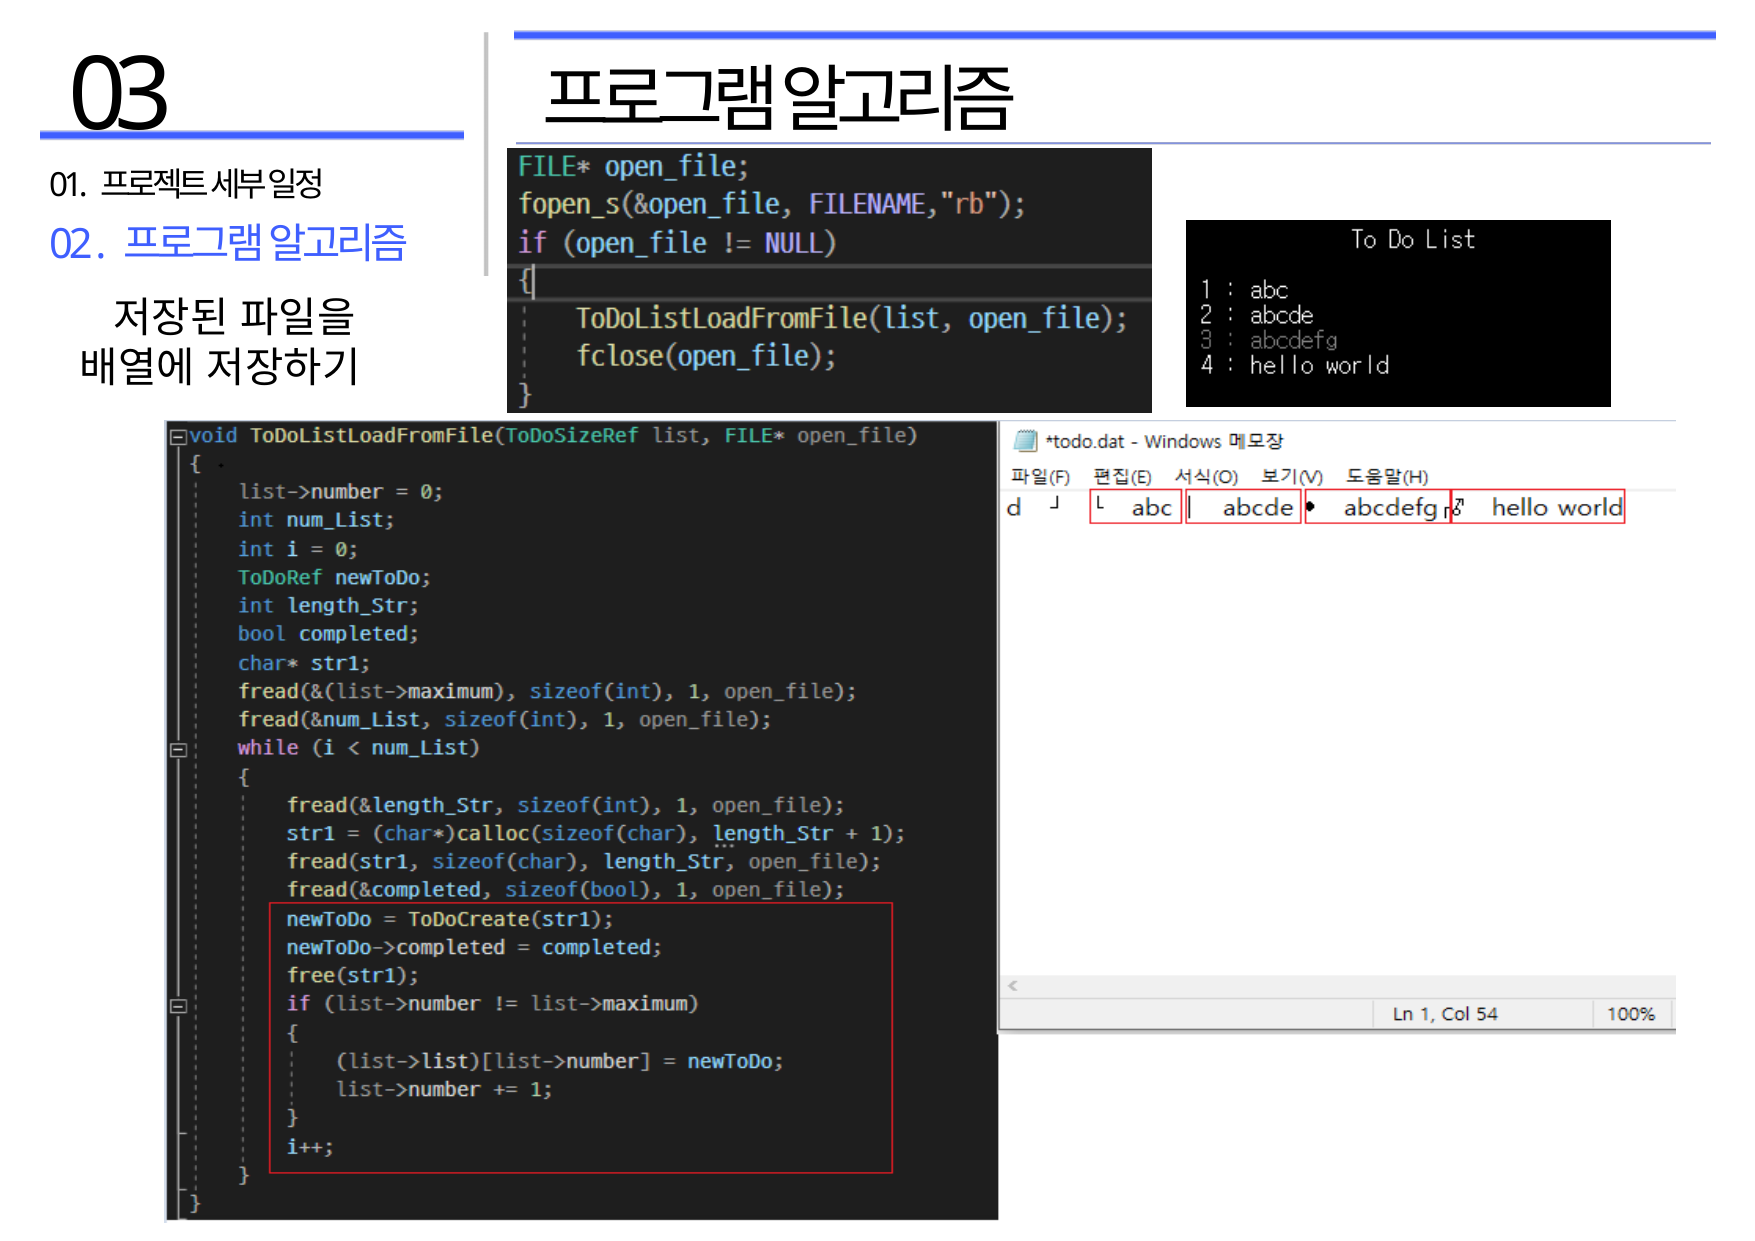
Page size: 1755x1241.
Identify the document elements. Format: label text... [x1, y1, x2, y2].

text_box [513, 20, 1716, 51]
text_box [515, 140, 1711, 146]
text_box 프로그램 알고리즘 [527, 60, 1334, 139]
text_box 02 . 프로그램 알고리즘 [34, 209, 477, 275]
text_box 02 . 프로그램 알고리즘 [495, 209, 502, 275]
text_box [482, 32, 491, 276]
text_box 03 [53, 20, 246, 118]
picture [507, 148, 1152, 414]
text_box 01. 프로젝트 세부 일정 [495, 155, 502, 209]
picture [1186, 220, 1611, 407]
picture [164, 419, 1676, 1223]
text_box 저장된 파일을 배열에 저장하기 [64, 283, 476, 399]
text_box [40, 120, 464, 151]
text_box 01. 프로젝트 세부 일정 [34, 155, 477, 209]
